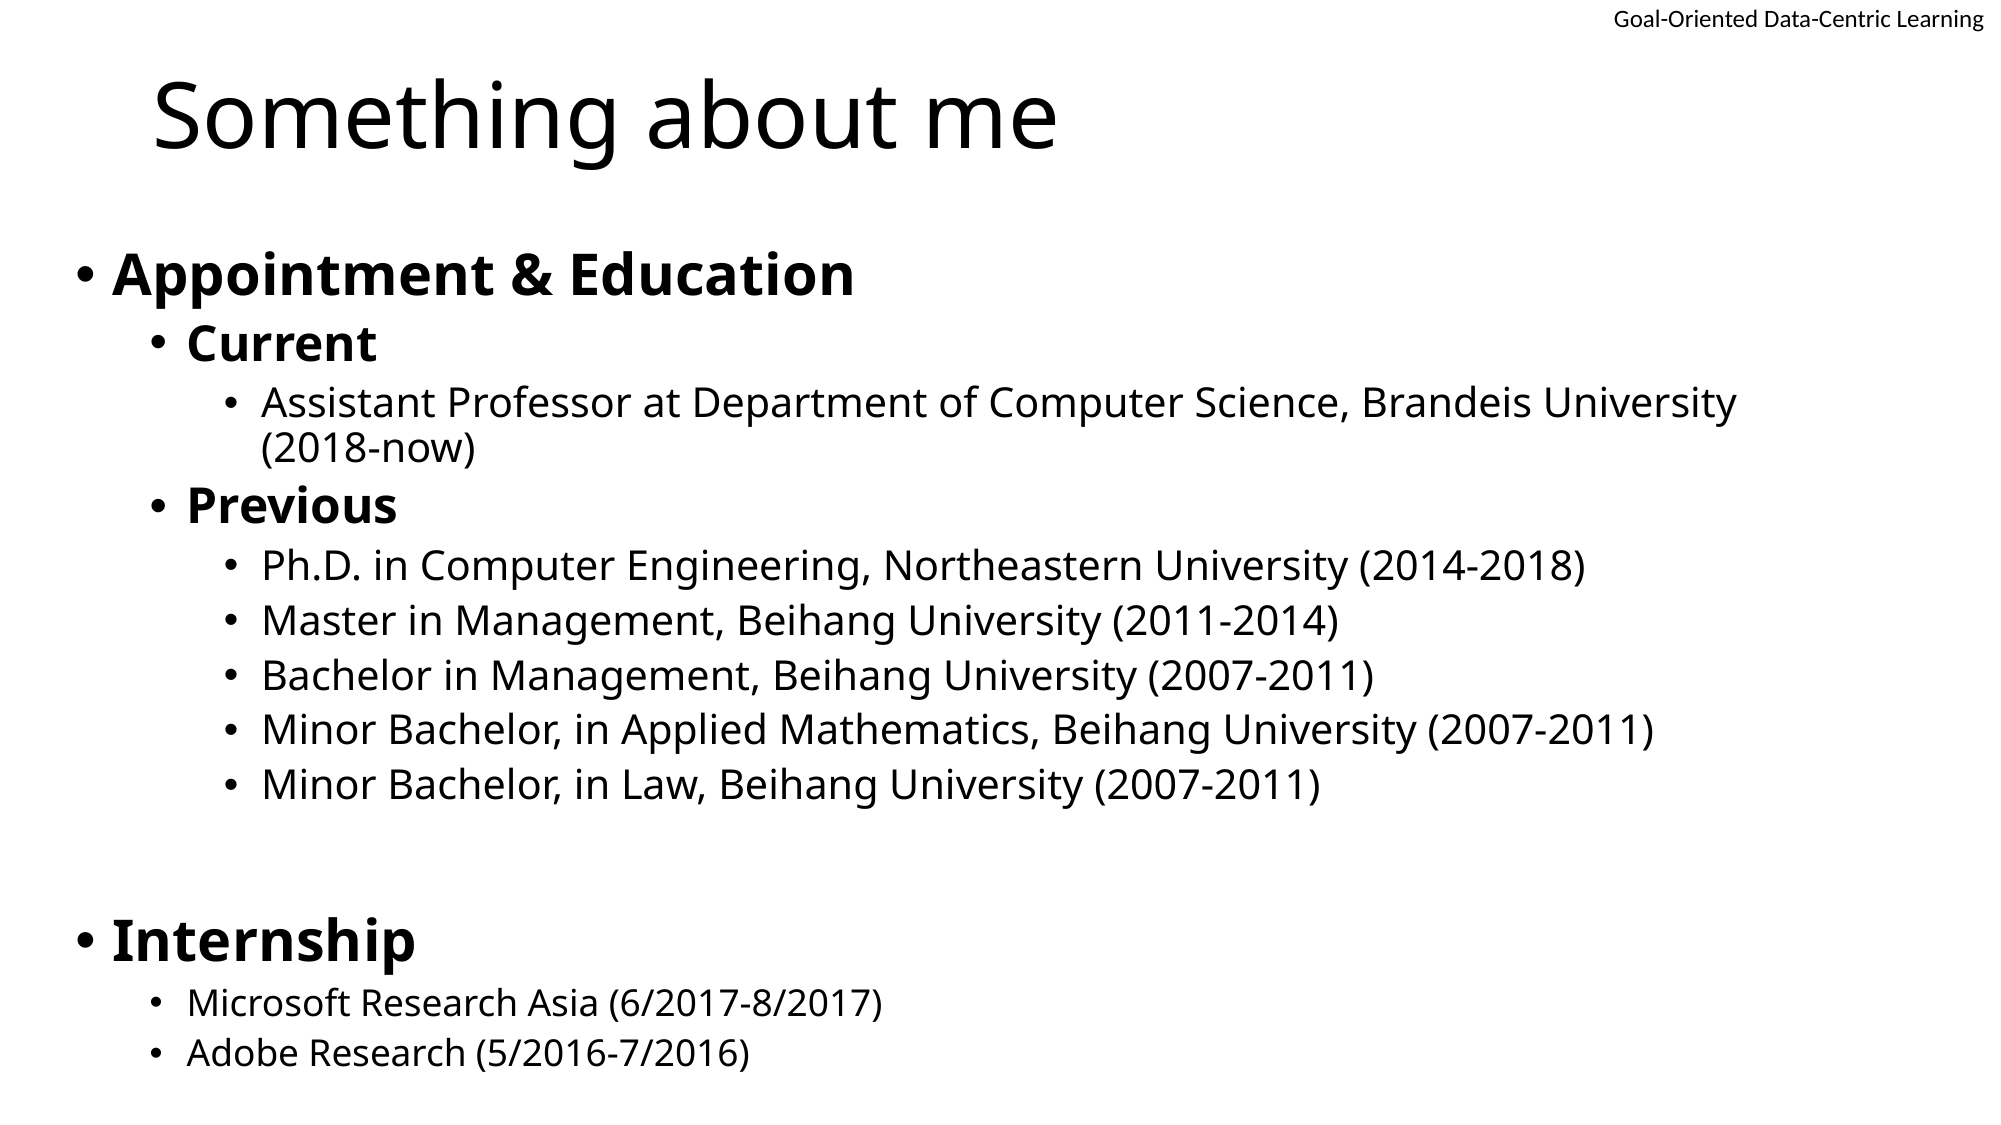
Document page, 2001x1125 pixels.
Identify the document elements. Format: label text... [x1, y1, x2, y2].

title Something about me [137, 59, 1863, 178]
list Appointment & Education Current Assistant Professor at Department of Computer Science, Brandeis University (2018-now) Previous Ph.D. in Computer Engineering, Northeastern University (2014-2018) Master in Management, Beihang University (2011-2014) Bachelor in Management, Beihang University (2007-2011) Minor Bachelor, in Applied Mathematics, Beihang University (2007-2011) Minor Bachelor, in Law, Beihang University (2007-2011) Internship Microsoft Research Asia (6/2017-8/2017) Adobe Research (5/2016-7/2016) [60, 238, 1863, 1089]
